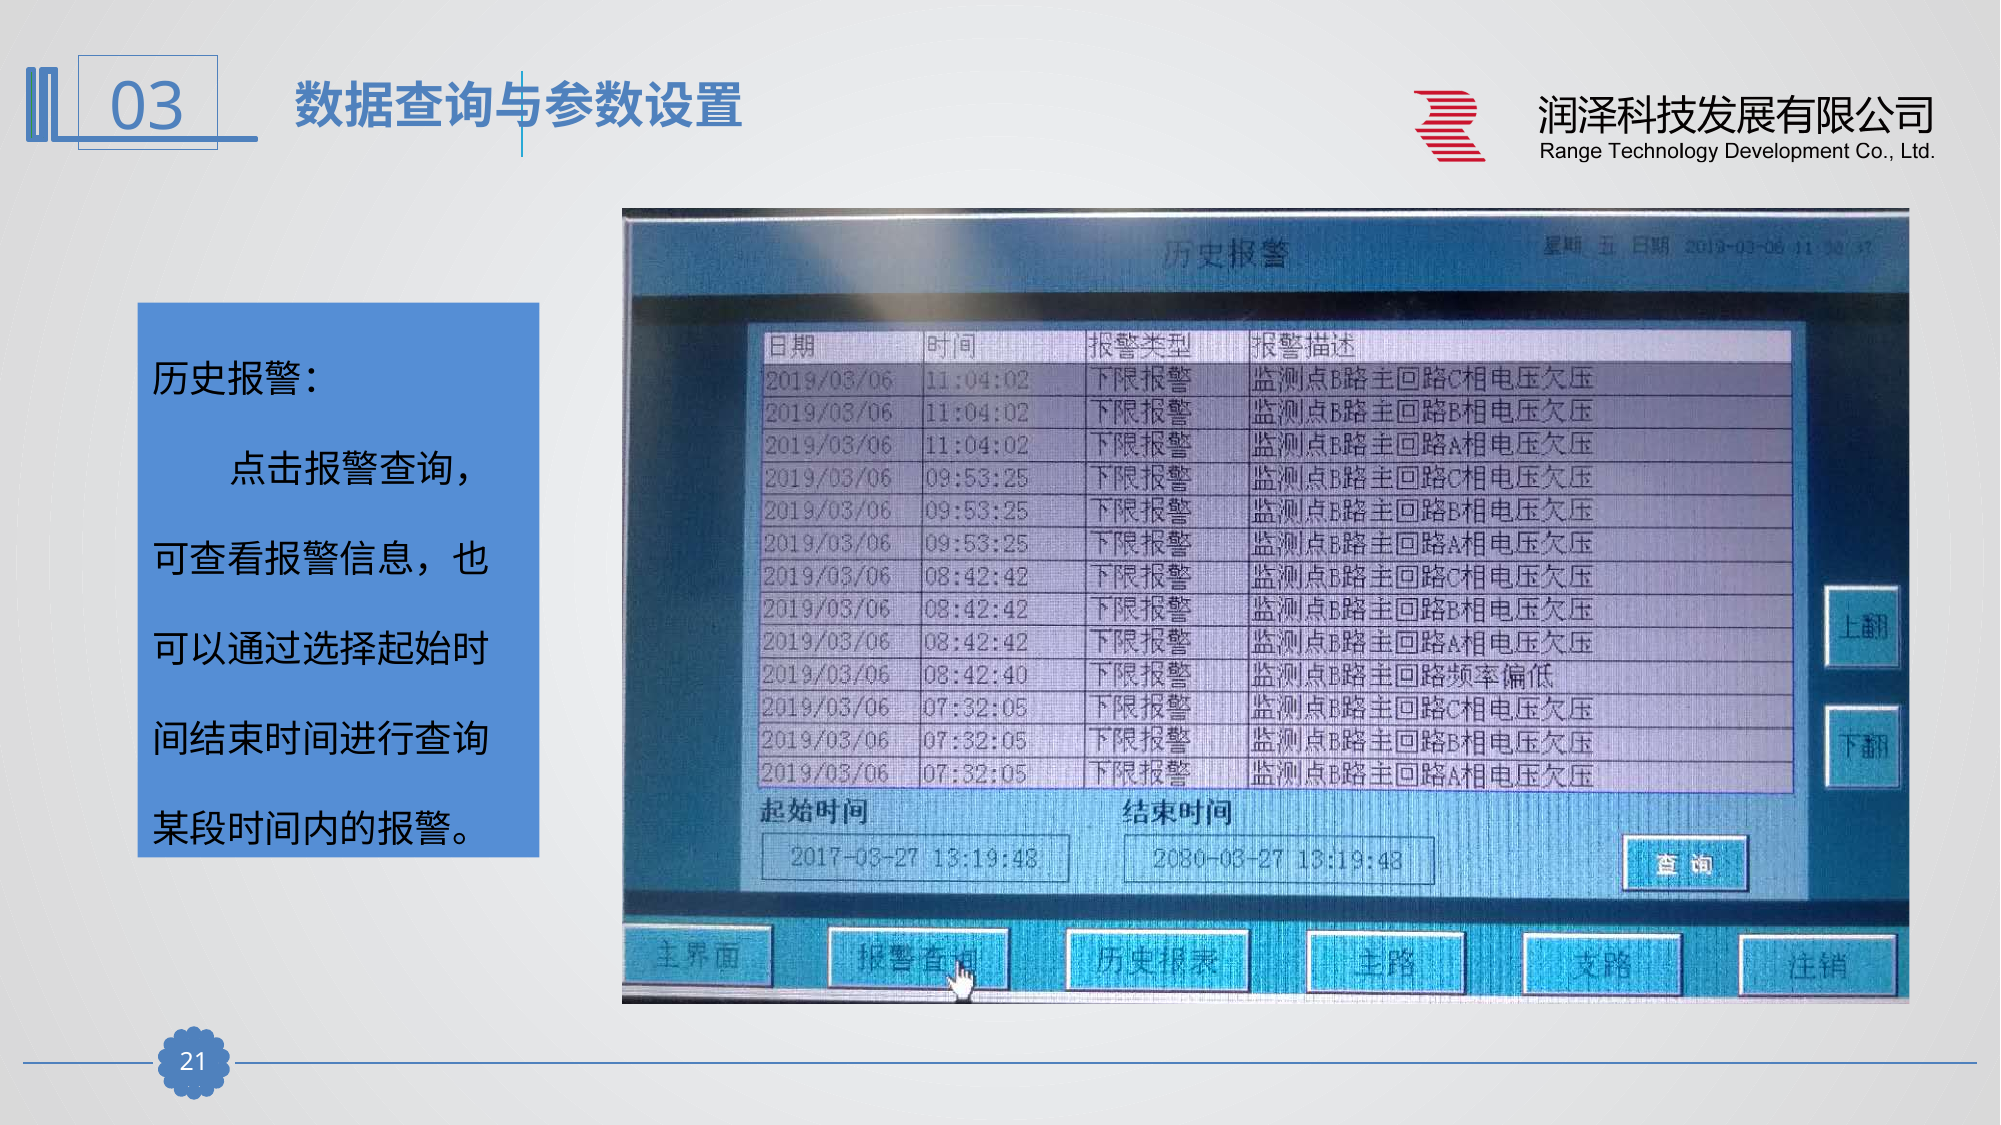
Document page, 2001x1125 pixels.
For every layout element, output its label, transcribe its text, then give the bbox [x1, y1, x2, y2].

slide_number 20 [169, 1039, 218, 1086]
text_box 数据查询与参数设置 [279, 66, 1733, 142]
picture [621, 207, 1910, 1004]
text_box 历史报警： 点击报警查询，可查看报警信息，也可以通过选择起始时间结束时间进行查询某段时间内的报警。 [137, 302, 540, 858]
picture [1385, 54, 1977, 190]
